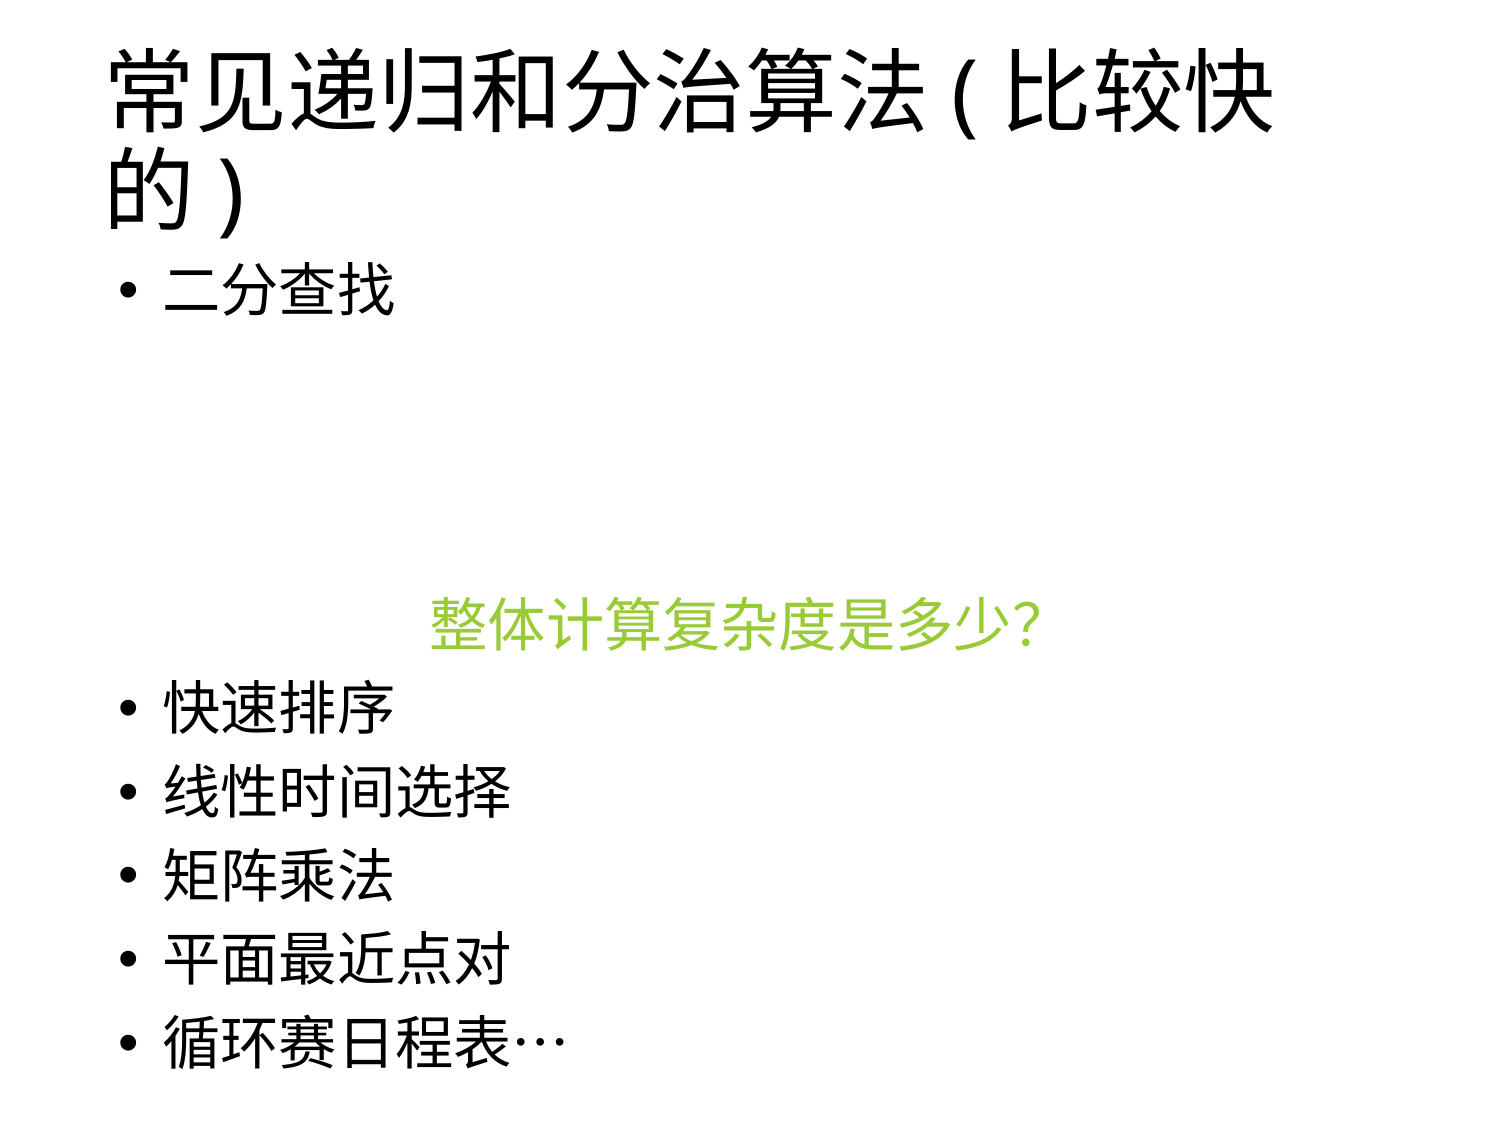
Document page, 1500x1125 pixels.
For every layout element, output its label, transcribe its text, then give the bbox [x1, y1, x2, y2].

text_box 常见递归和分治算法(比较快的) [88, 36, 1383, 254]
